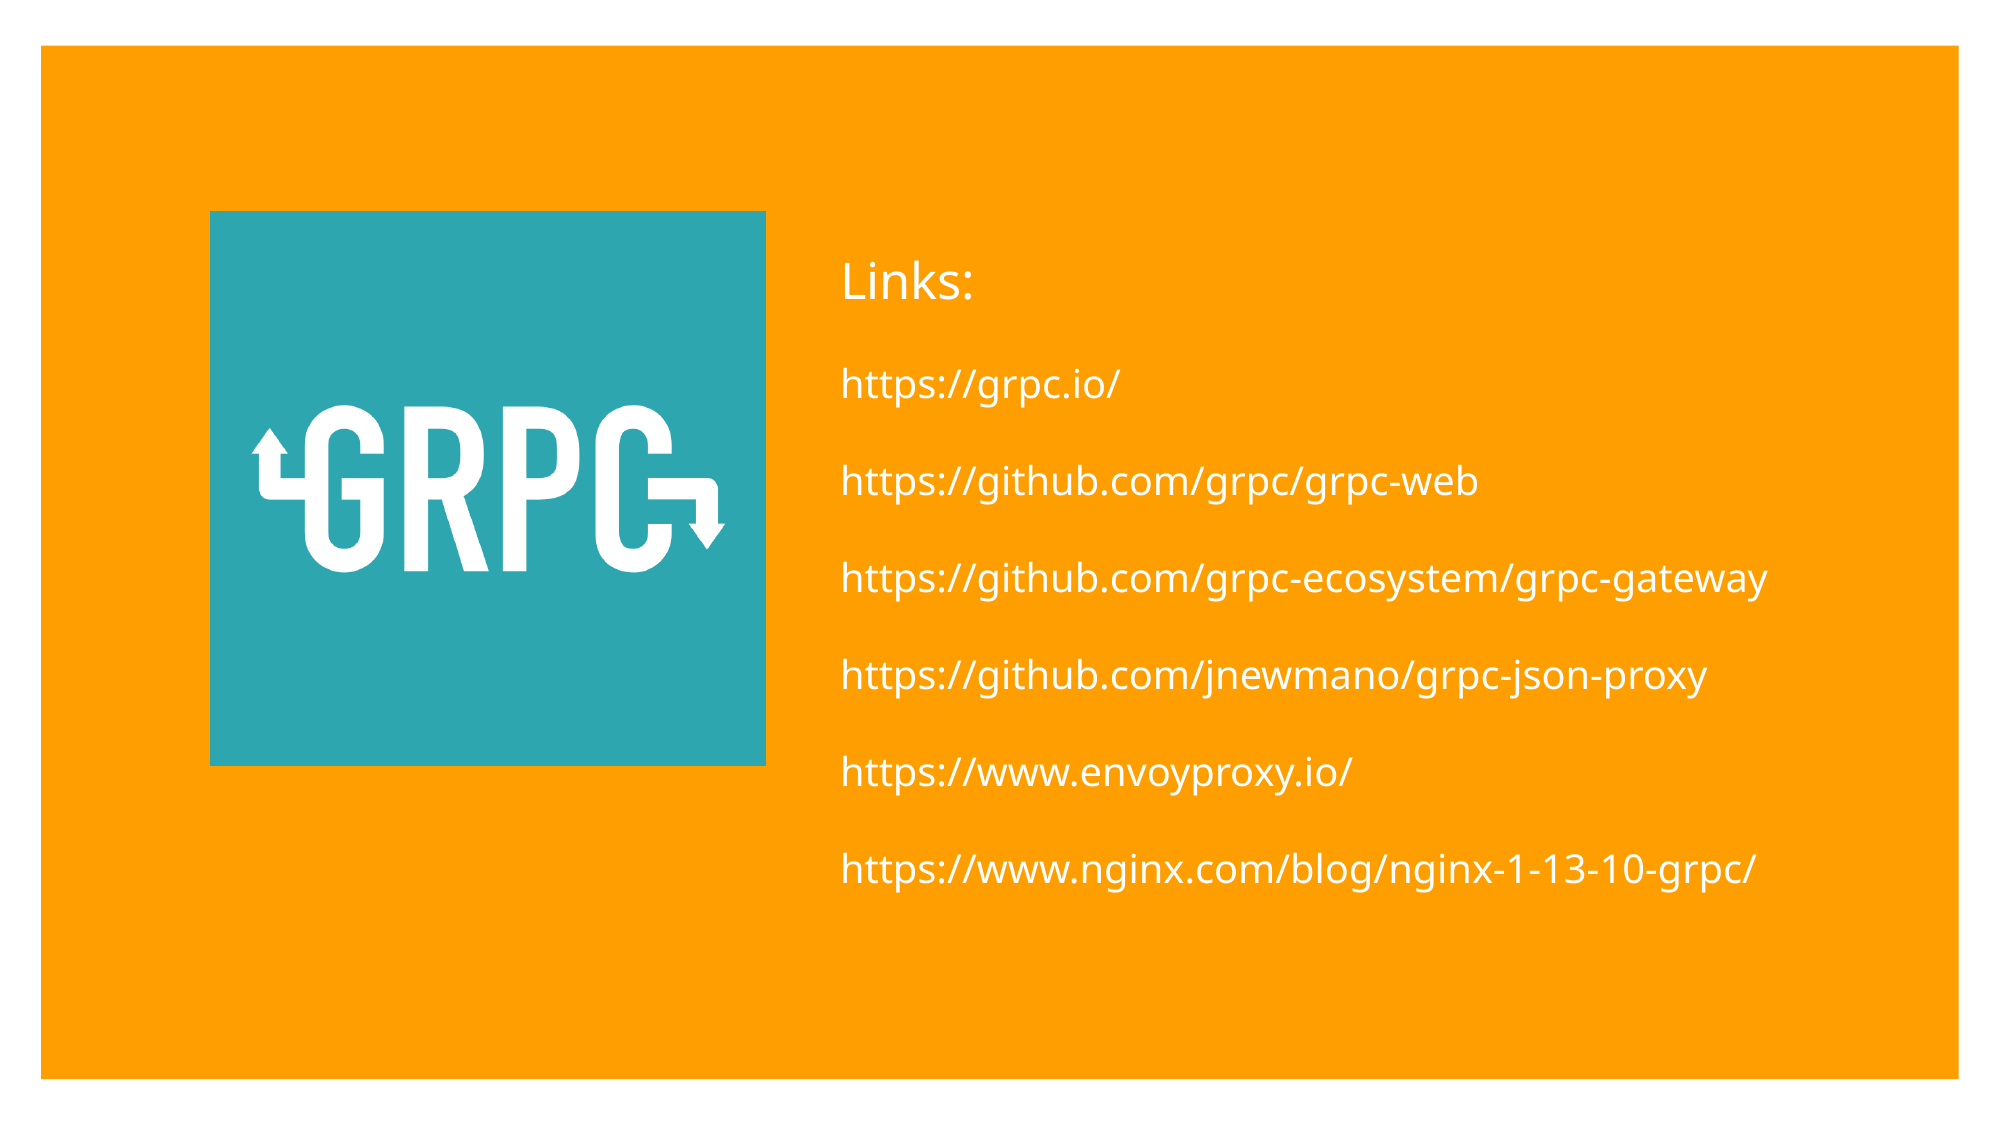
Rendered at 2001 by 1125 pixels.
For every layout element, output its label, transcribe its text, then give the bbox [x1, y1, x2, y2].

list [210, 210, 766, 767]
text_box [40, 44, 1960, 1081]
list Links: https://grpc.io/ https://github.com/grpc/grpc-web https://github.com/grpc-ecosystem/grpc-gateway https://github.com/jnewmano/grpc-json-proxy https://www.envoyproxy.io/ https://www.nginx.com/blog/nginx-1-13-10-grpc/ [818, 211, 1807, 1000]
text_box [0, 0, 2000, 1125]
